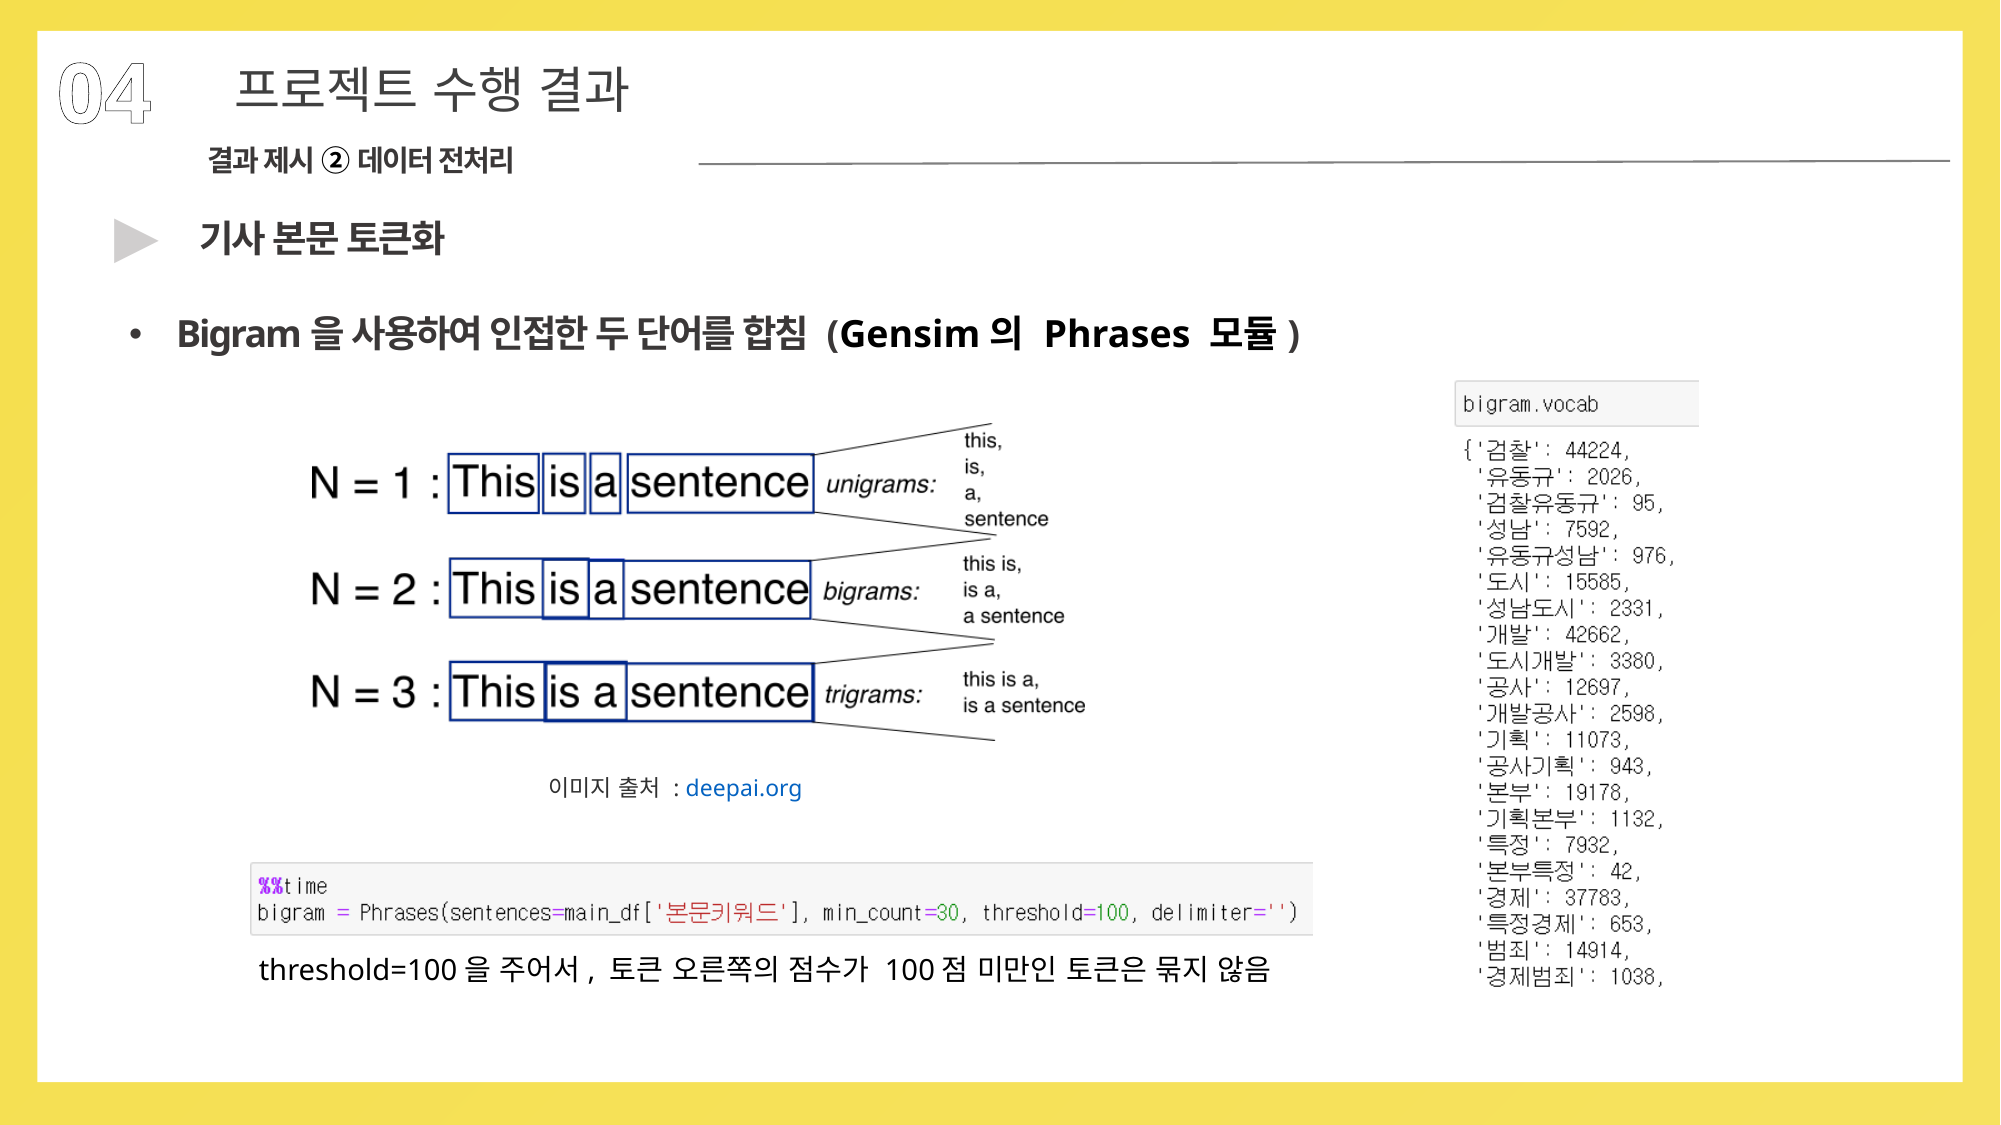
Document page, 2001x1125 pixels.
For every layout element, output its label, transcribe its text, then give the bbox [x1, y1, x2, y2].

picture [312, 423, 1085, 742]
text_box [36, 30, 1964, 1083]
text_box 결과 제시 ② 데이터 전처리 [193, 134, 652, 185]
text_box 04 [41, 32, 233, 148]
text_box 기사 본문 토큰화 [184, 208, 1402, 268]
text_box threshold=100을 주어서, 토큰 오른쪽의 점수가 100점 미만인 토큰은 묶지 않음 [244, 944, 1313, 994]
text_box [698, 160, 1951, 165]
text_box 이미지 출처 : deepai.org [501, 766, 850, 813]
picture [243, 856, 1313, 942]
text_box Bigram을 사용하여 인접한 두 단어를 합침 (Gensim의 Phrases 모듈) [114, 303, 1485, 363]
picture [1446, 373, 1699, 992]
text_box ▶ [100, 190, 183, 276]
text_box 프로젝트 수행 결과 [220, 51, 647, 127]
